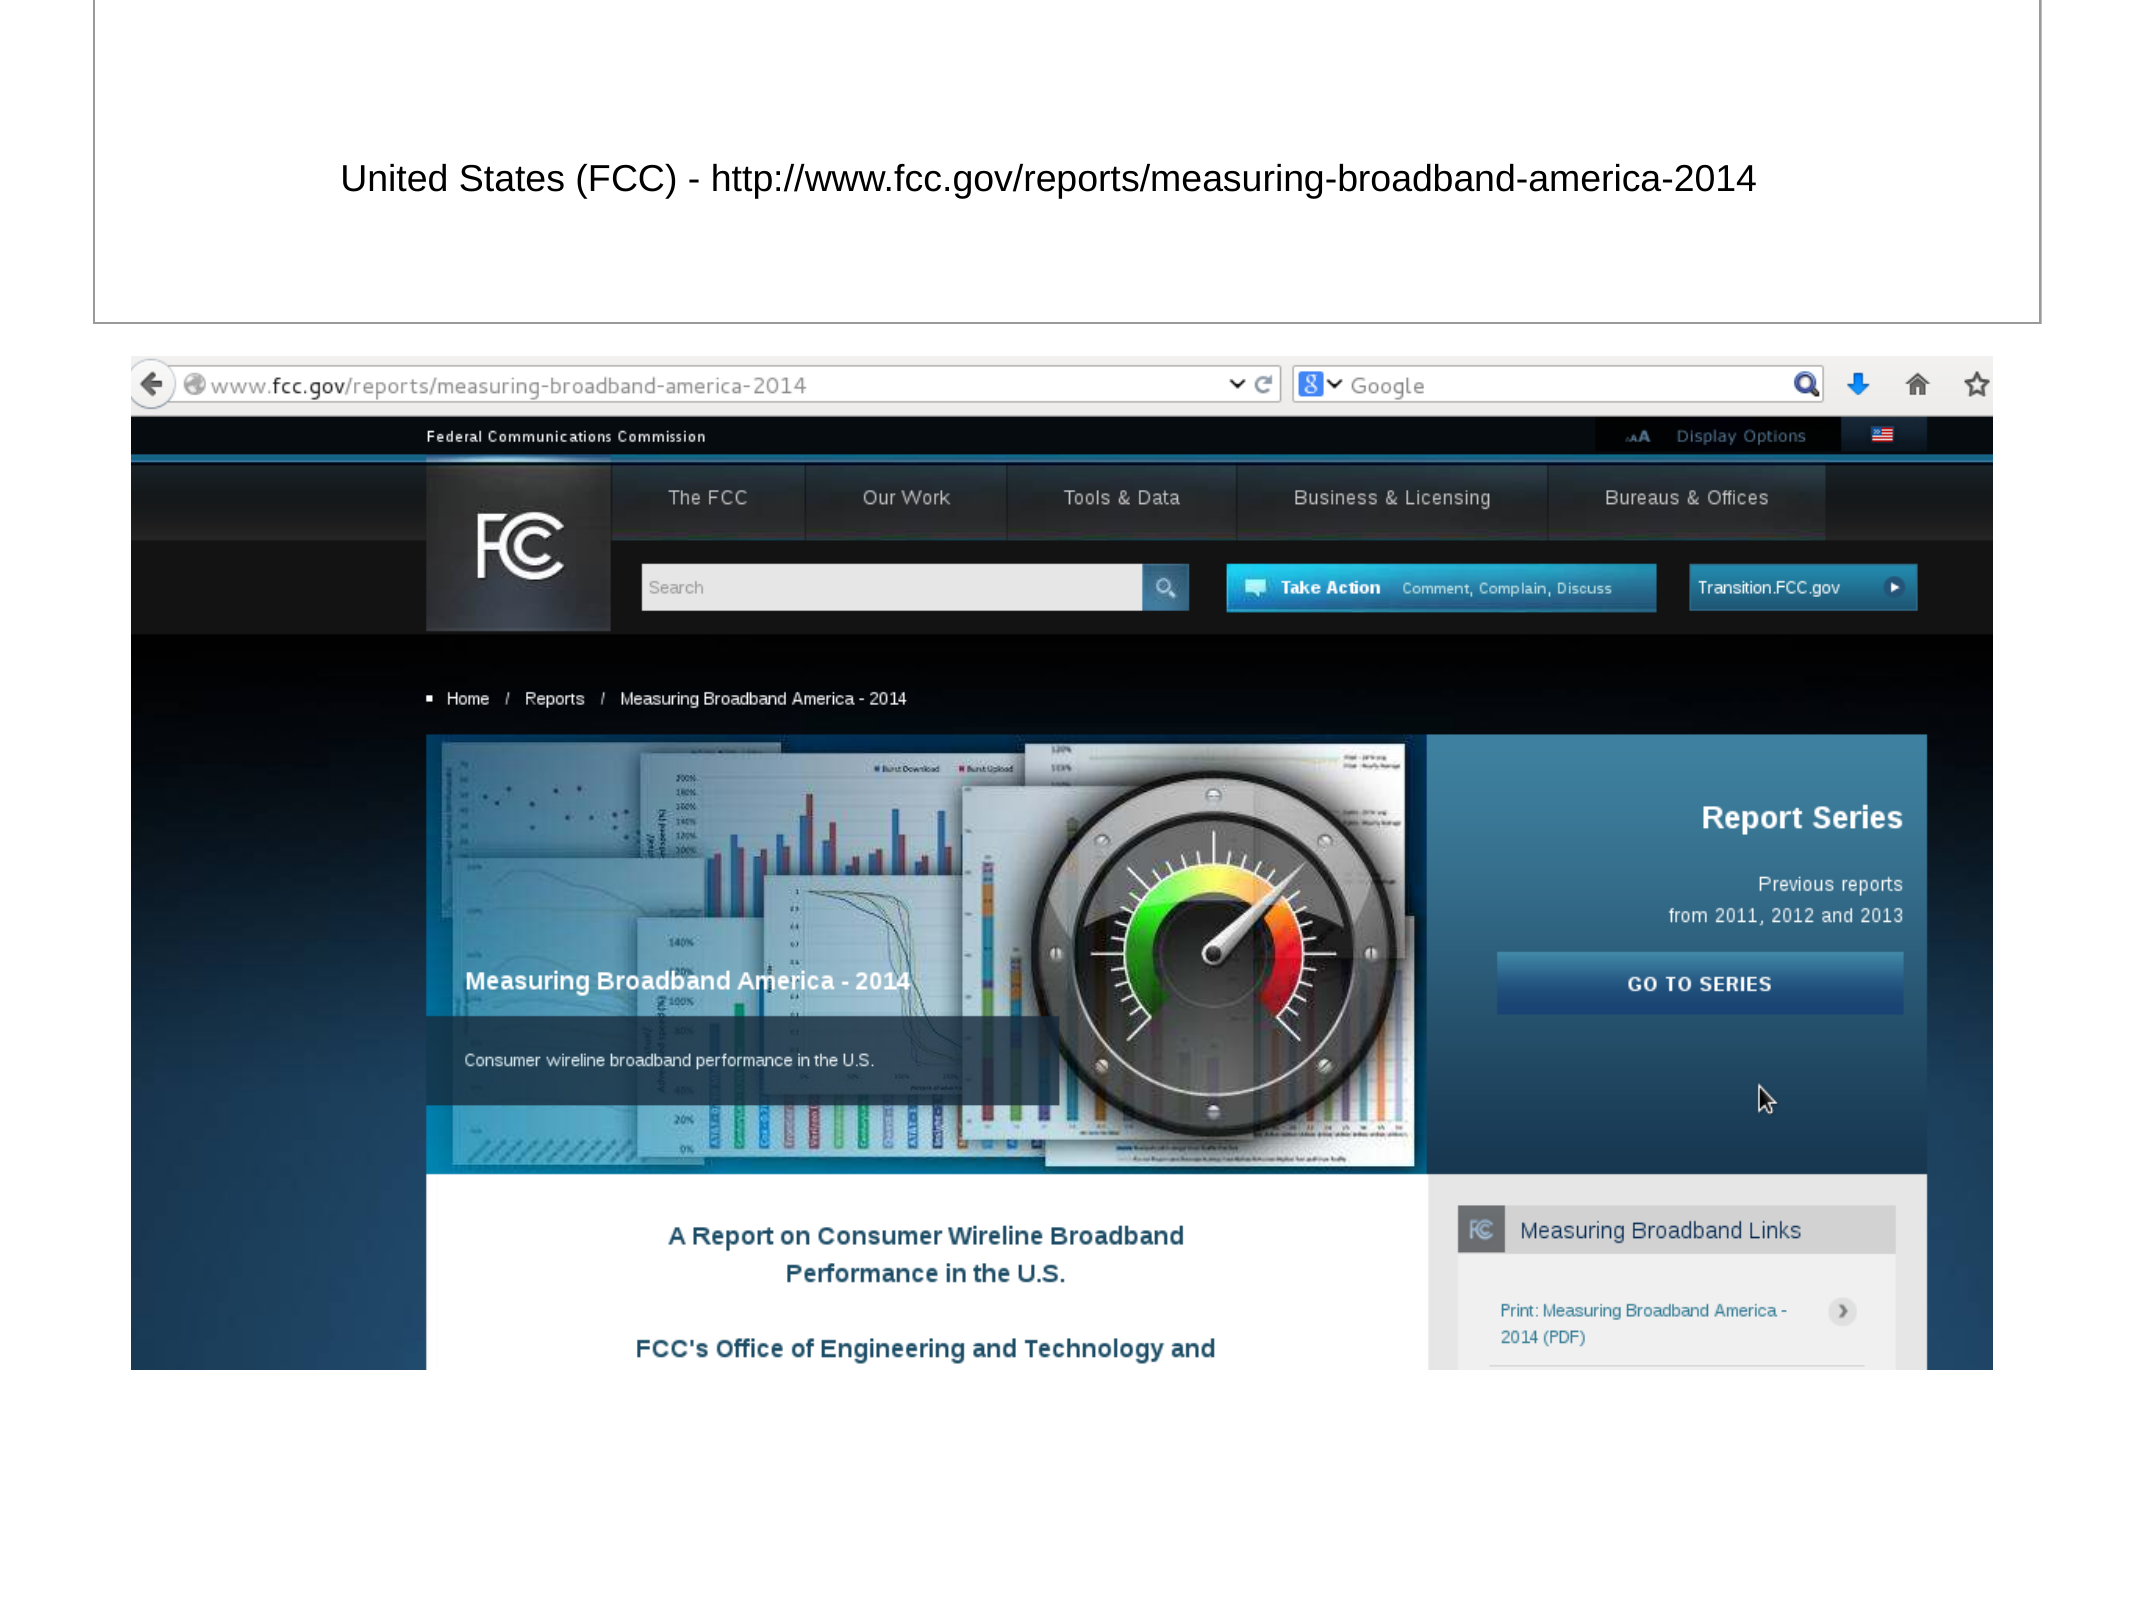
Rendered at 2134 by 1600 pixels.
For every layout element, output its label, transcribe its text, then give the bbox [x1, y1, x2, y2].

picture [131, 356, 1993, 1370]
text_box United States (FCC) - http://www.fcc.gov/reports/measuring-broadband-america-2014 [75, 45, 2022, 308]
